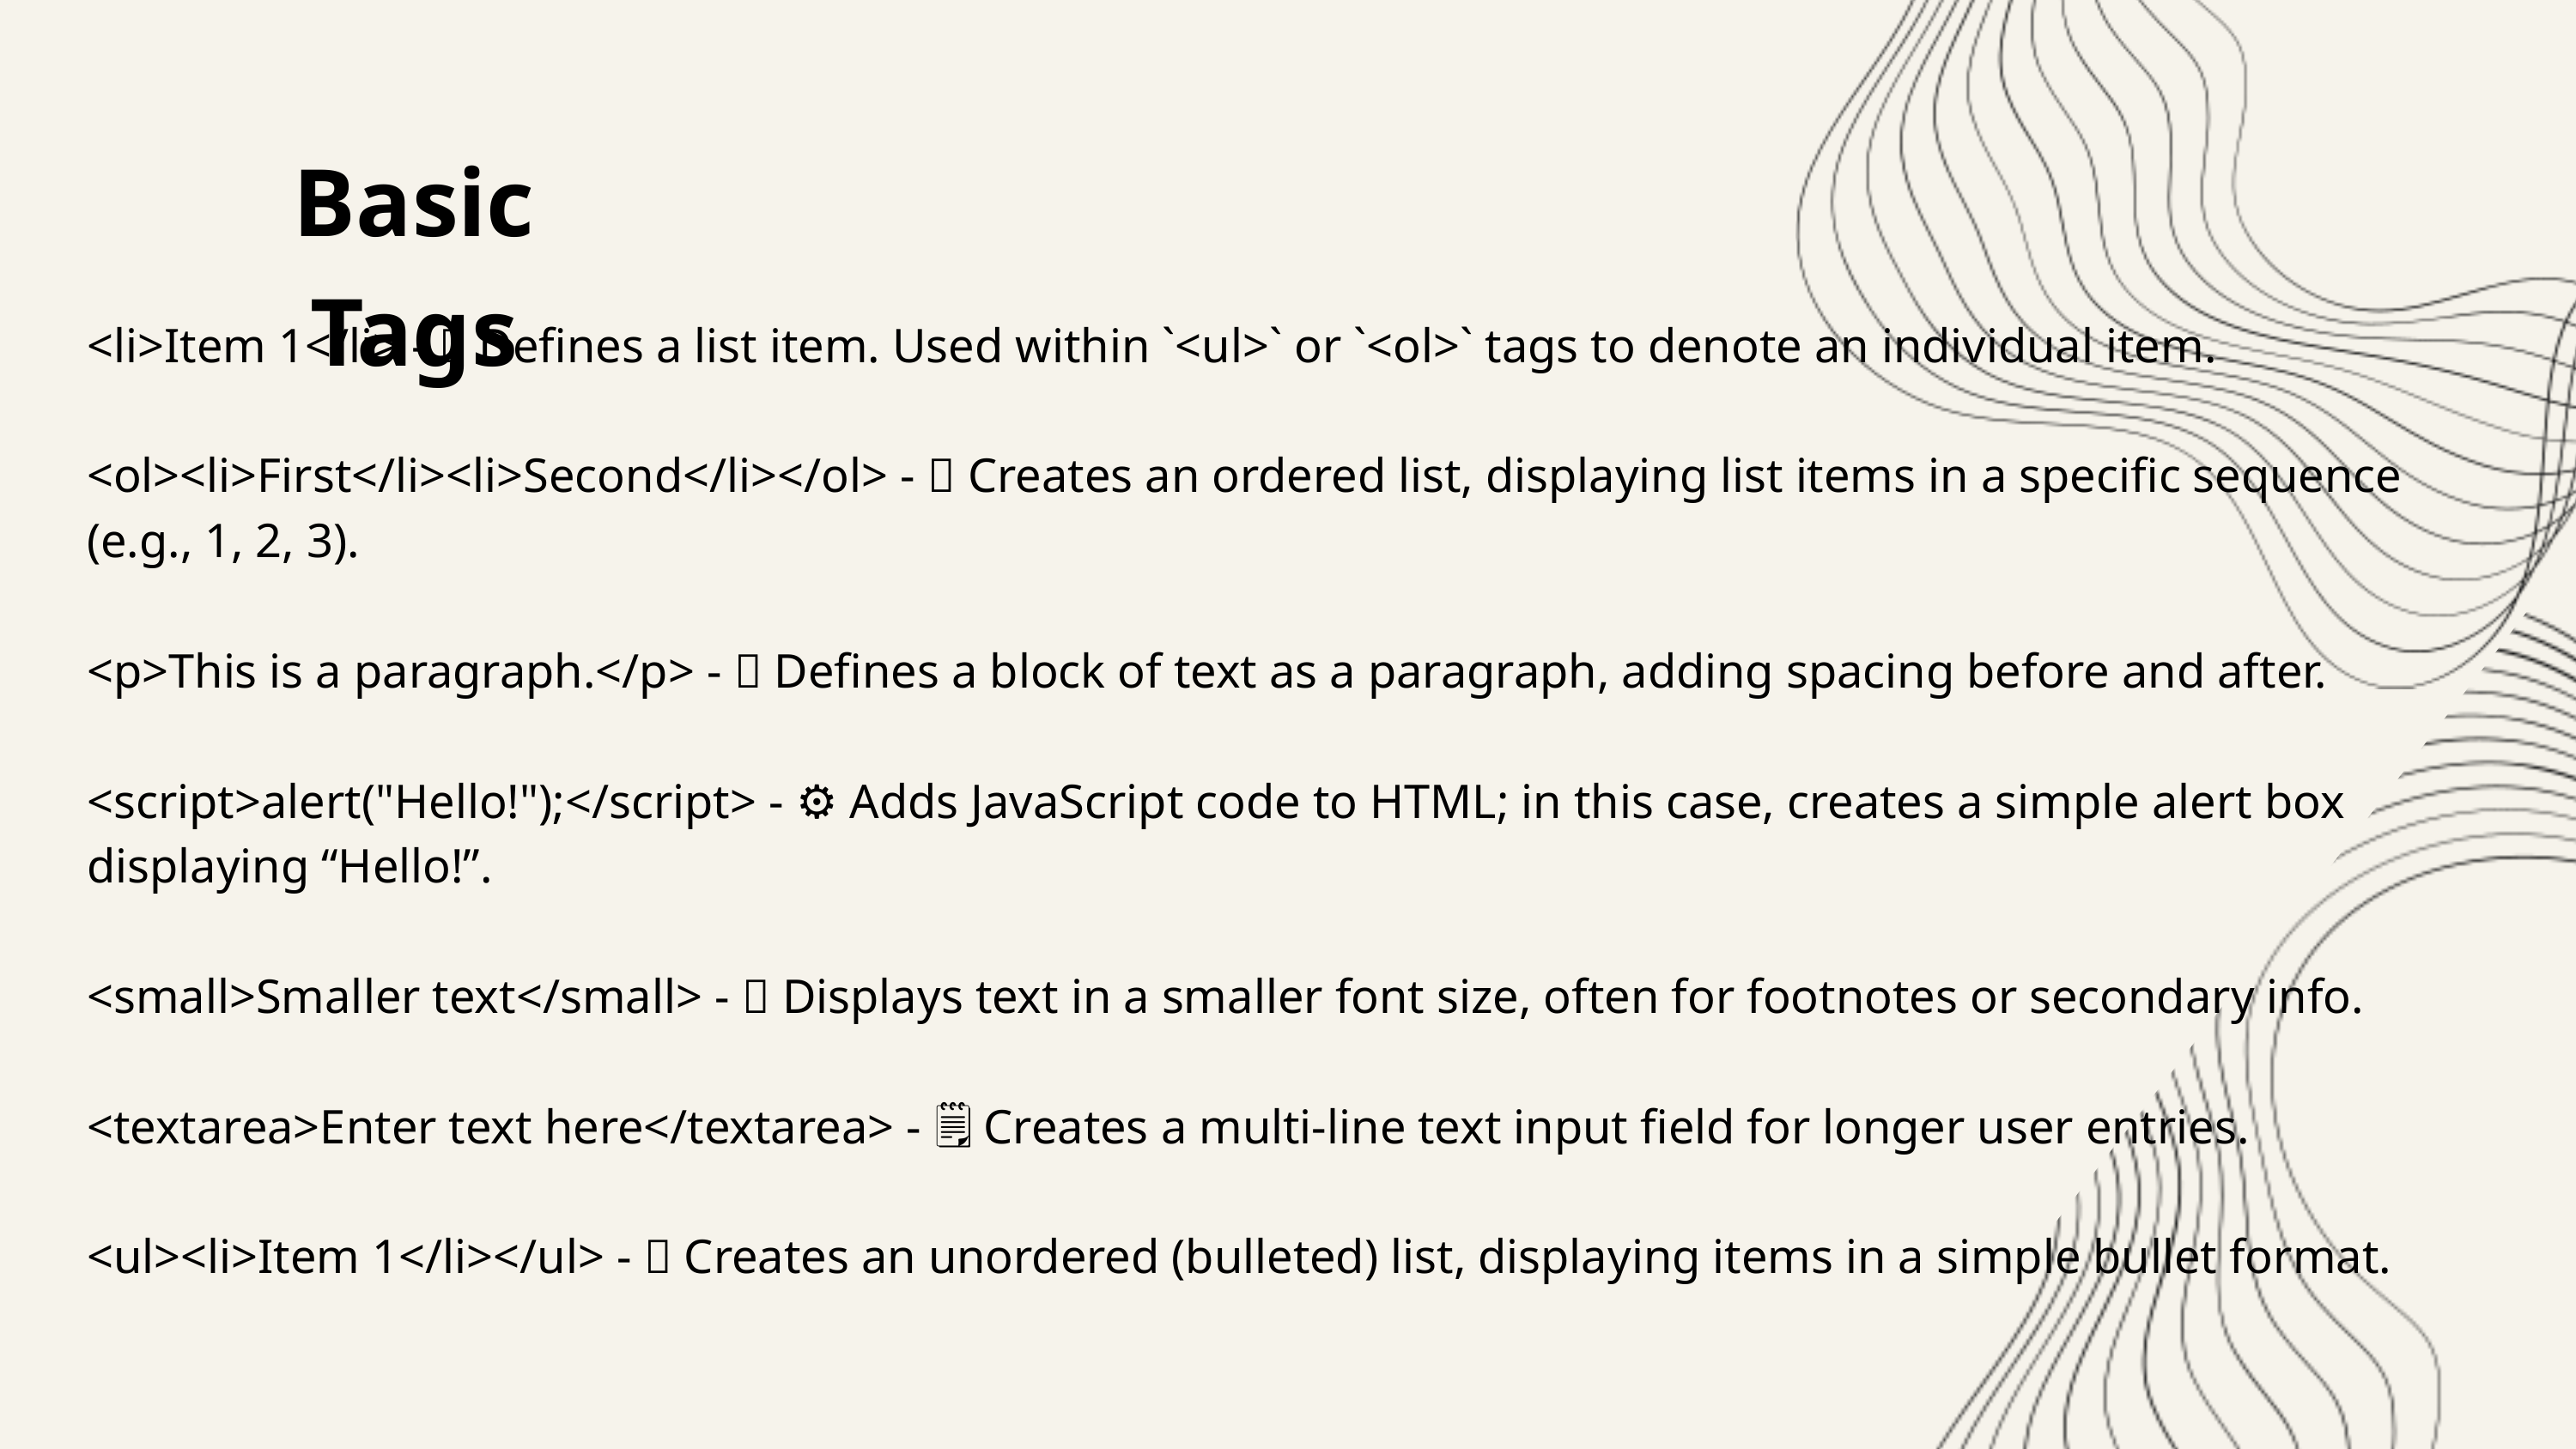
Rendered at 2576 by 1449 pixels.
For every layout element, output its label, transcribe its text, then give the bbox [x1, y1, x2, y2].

text_box Basic Tags [179, 124, 650, 241]
text_box [1898, 689, 2576, 1449]
text_box [1795, 0, 2576, 689]
text_box <li>Item 1</li> - 🔹 Defines a list item. Used within `<ul>` or `<ol>` tags to denote an individual item. <ol><li>First</li><li>Second</li></ol> - 🔢 Creates an ordered list, displaying list items in a specific sequence (e.g., 1, 2, 3). <p>This is a paragraph.</p> - 📝 Defines a block of text as a paragraph, adding spacing before and after. <script>alert("Hello!");</script> - ⚙️ Adds JavaScript code to HTML; in this case, creates a simple alert box displaying “Hello!”. <small>Smaller text</small> - 🔻 Displays text in a smaller font size, often for footnotes or secondary info. <textarea>Enter text here</textarea> - 🗒️ Creates a multi-line text input field for longer user entries. <ul><li>Item 1</li></ul> - 🔘 Creates an unordered (bulleted) list, displaying items in a simple bullet format. [87, 241, 2489, 1349]
